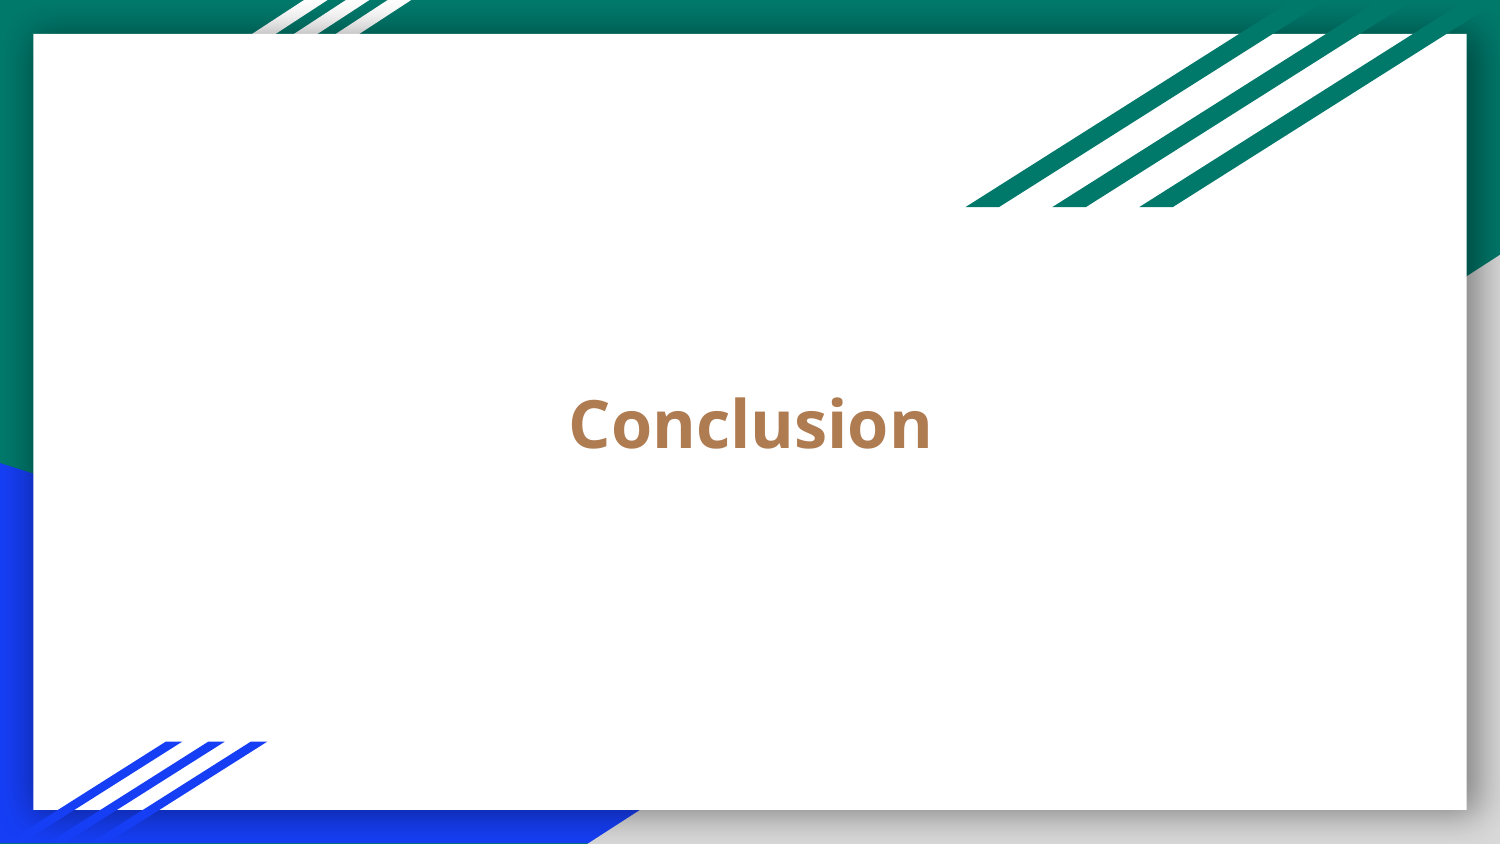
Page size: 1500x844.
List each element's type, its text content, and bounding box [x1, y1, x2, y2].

title Conclusion [228, 213, 1274, 630]
